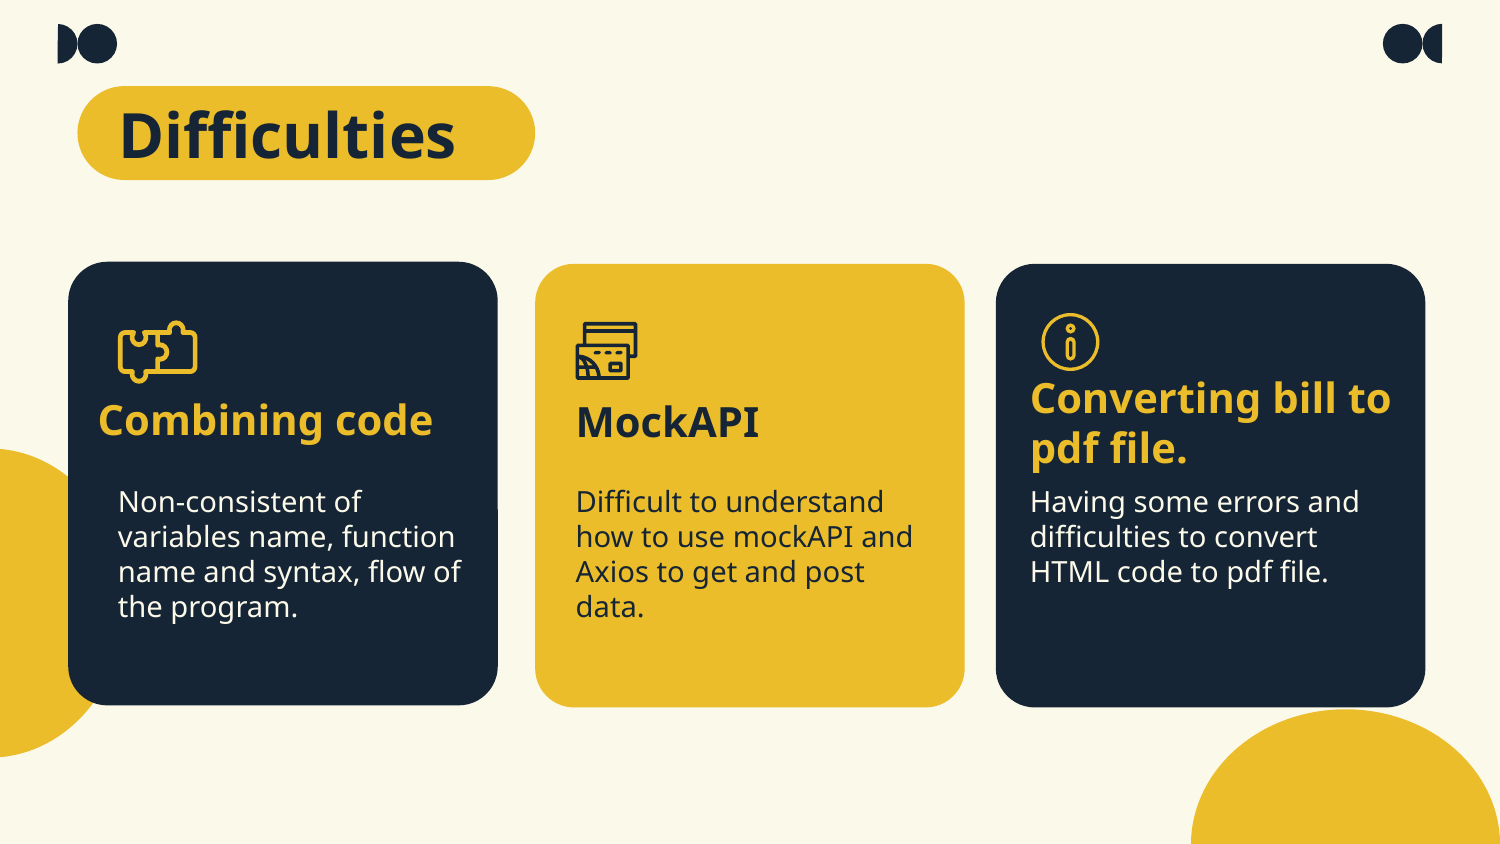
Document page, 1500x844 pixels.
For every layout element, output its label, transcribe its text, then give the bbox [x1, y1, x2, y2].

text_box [575, 321, 638, 380]
subtitle Non-consistent of variables name, function name and syntax, flow of the program. [117, 483, 463, 650]
subtitle Difficult to understand how to use mockAPI and Axios to get and post data. [575, 483, 921, 604]
title MockAPI [575, 391, 851, 451]
title Converting bill to pdf file. [1029, 384, 1394, 460]
text_box [68, 261, 498, 706]
text_box [117, 320, 198, 384]
text_box [995, 263, 1426, 708]
title Difficulties [118, 86, 1382, 180]
text_box [535, 263, 965, 708]
text_box [77, 86, 118, 180]
subtitle Having some errors and difficulties to convert HTML code to pdf file. [1029, 483, 1375, 604]
title Combining code [97, 388, 515, 449]
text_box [1041, 312, 1100, 372]
